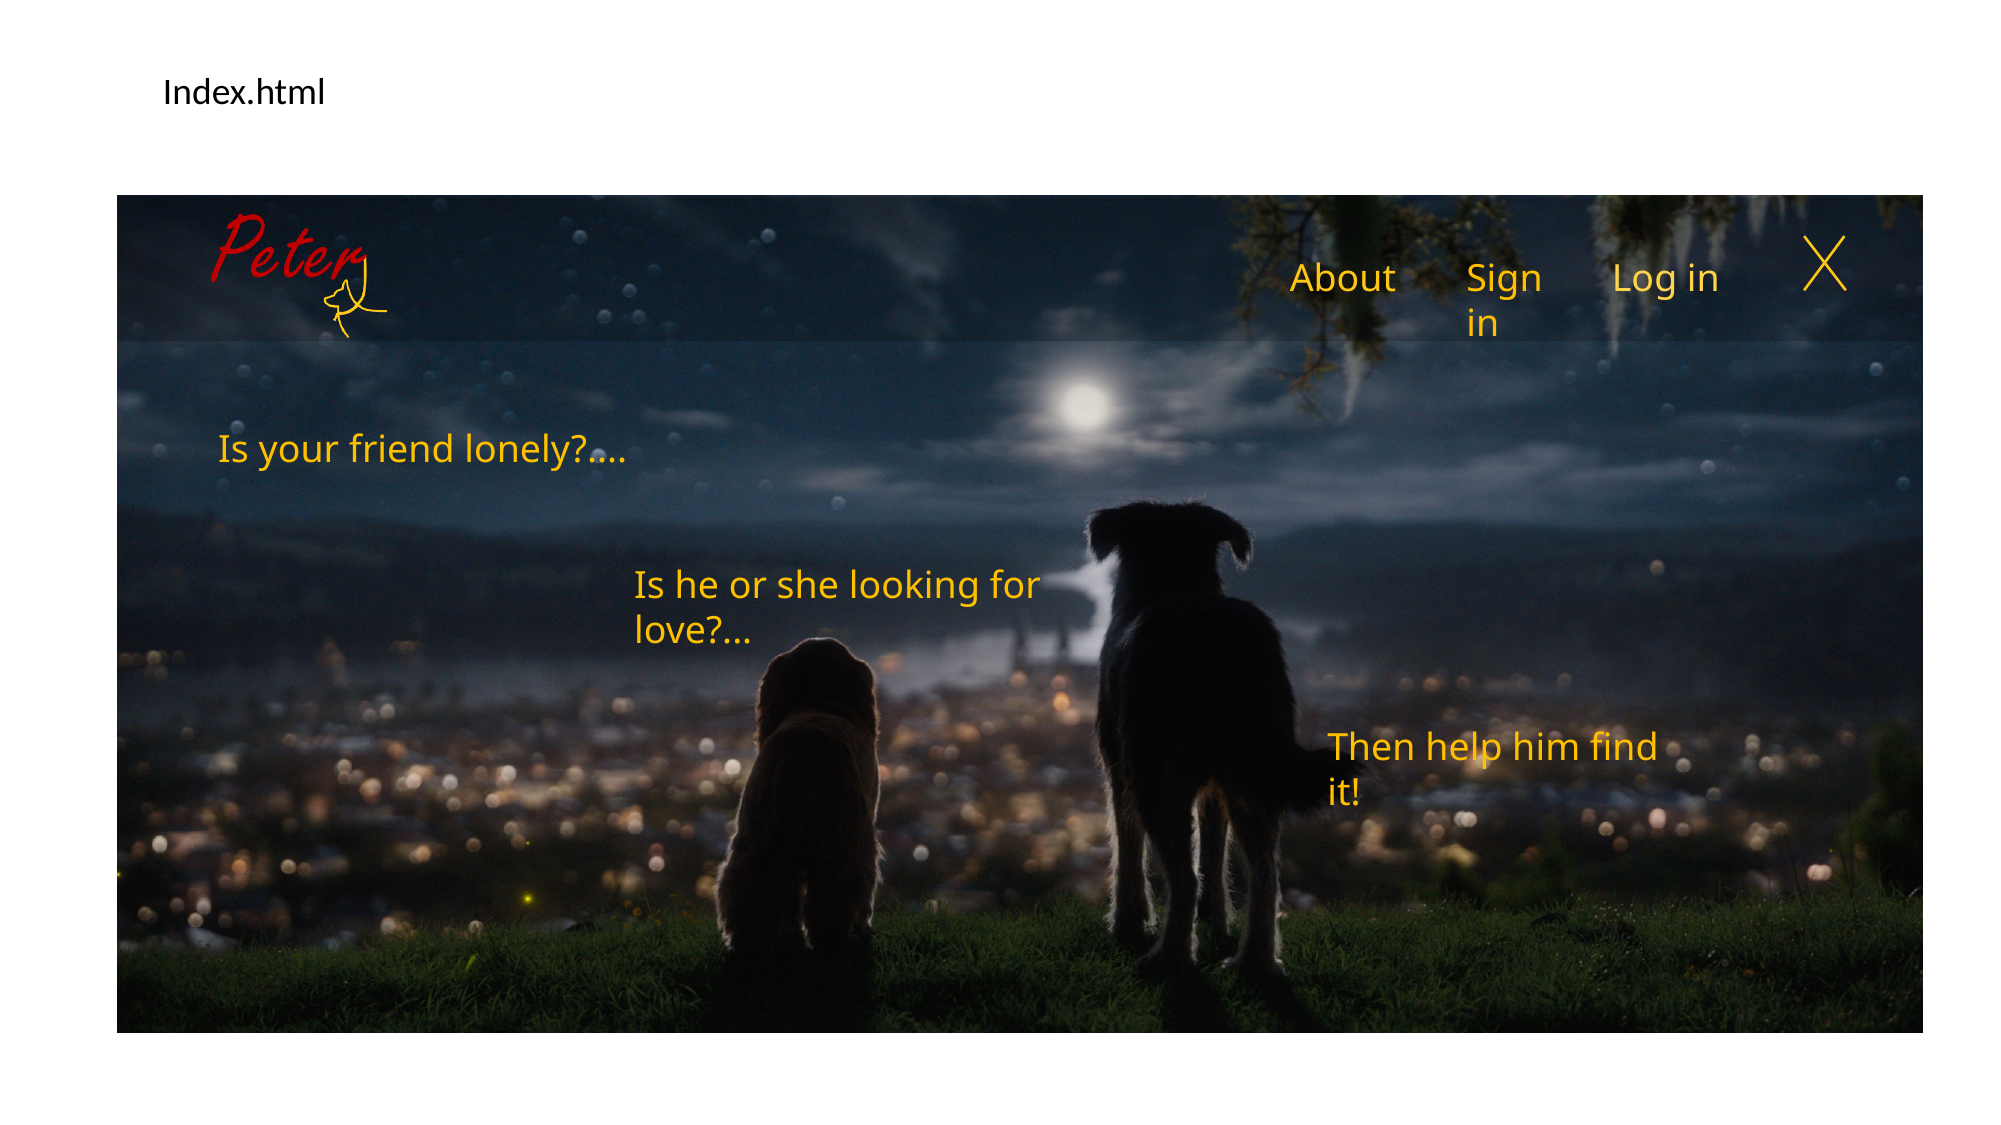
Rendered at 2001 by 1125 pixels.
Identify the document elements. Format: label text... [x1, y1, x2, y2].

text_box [1274, 236, 1846, 308]
picture [117, 161, 1923, 1033]
text_box Index.html [148, 59, 481, 119]
